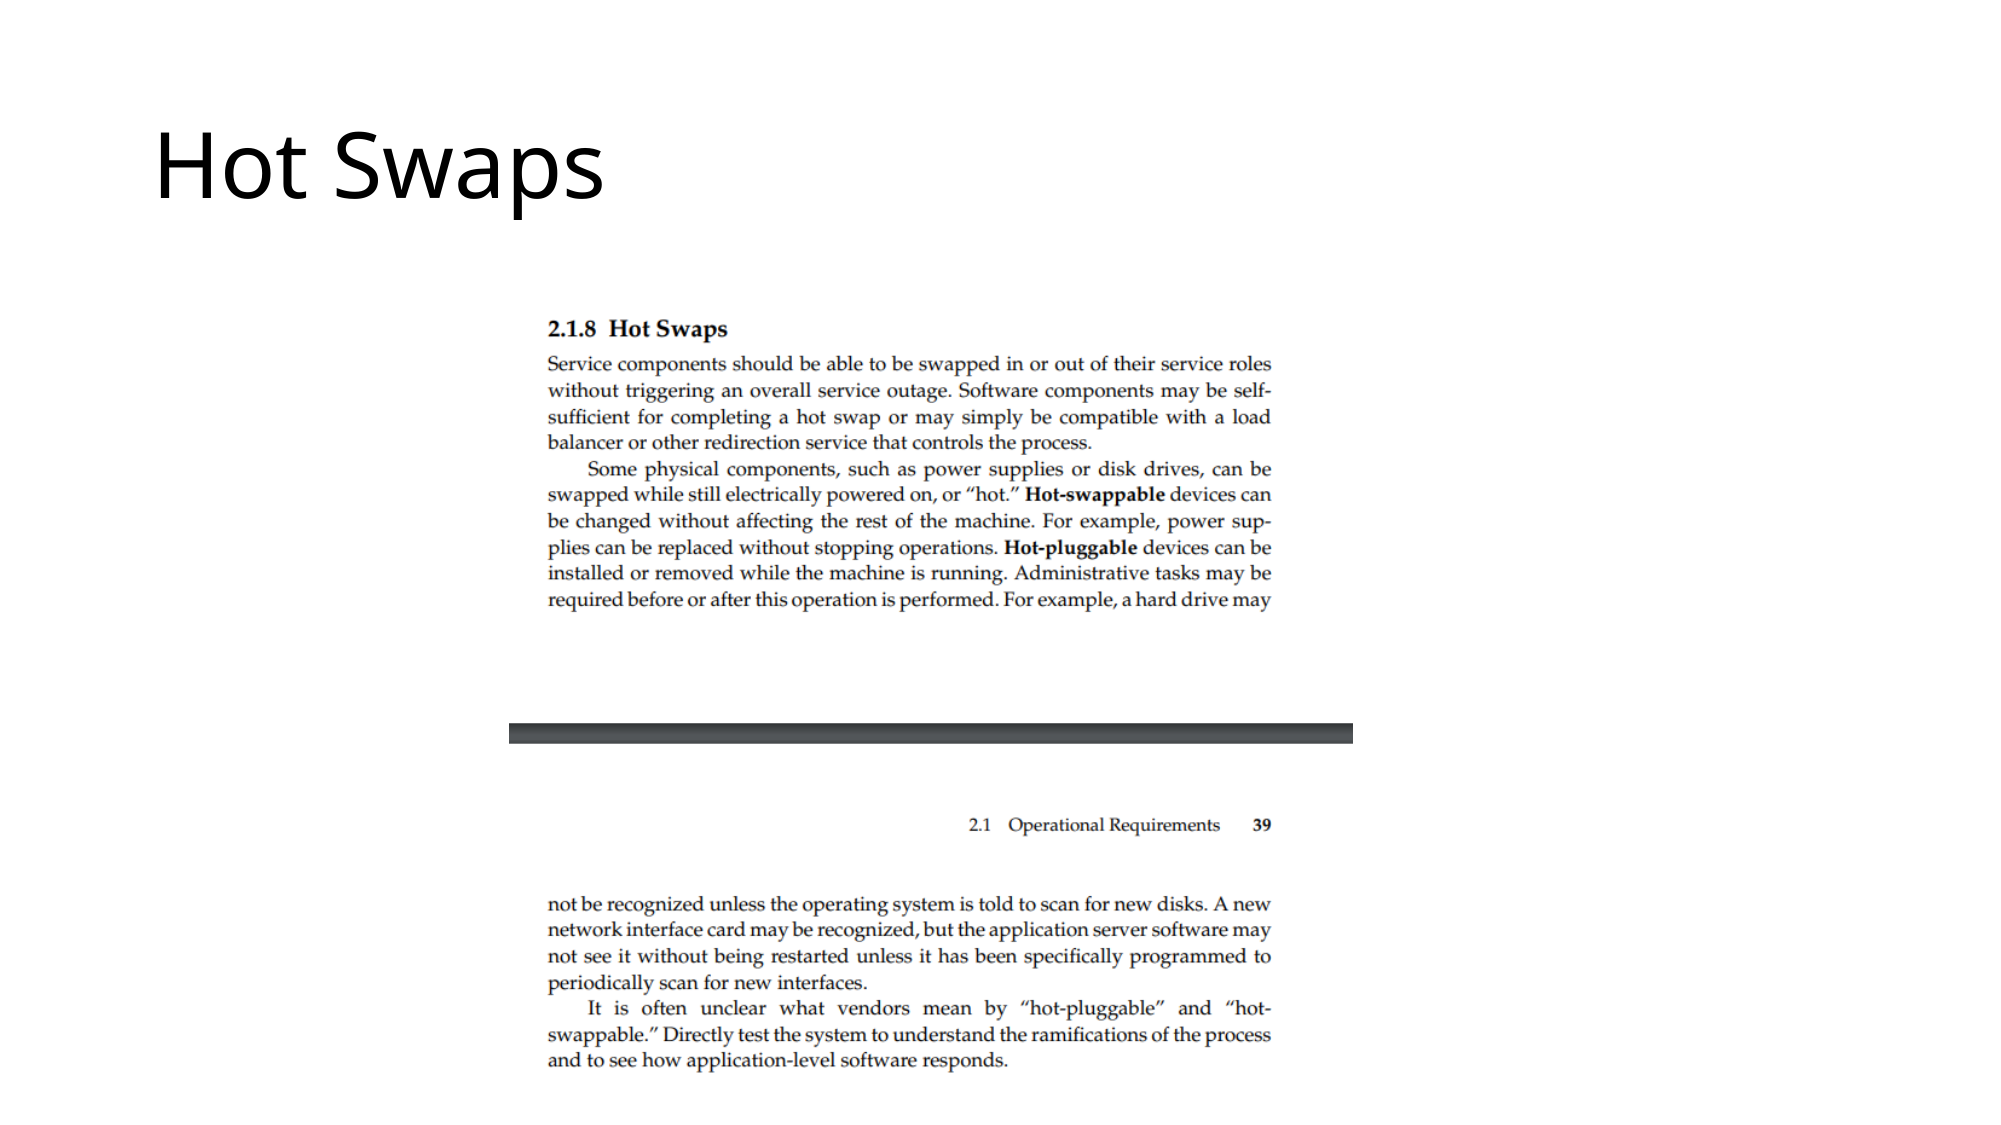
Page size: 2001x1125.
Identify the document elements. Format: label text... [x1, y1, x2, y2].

picture [509, 293, 1353, 1098]
title Hot Swaps [137, 59, 1863, 278]
